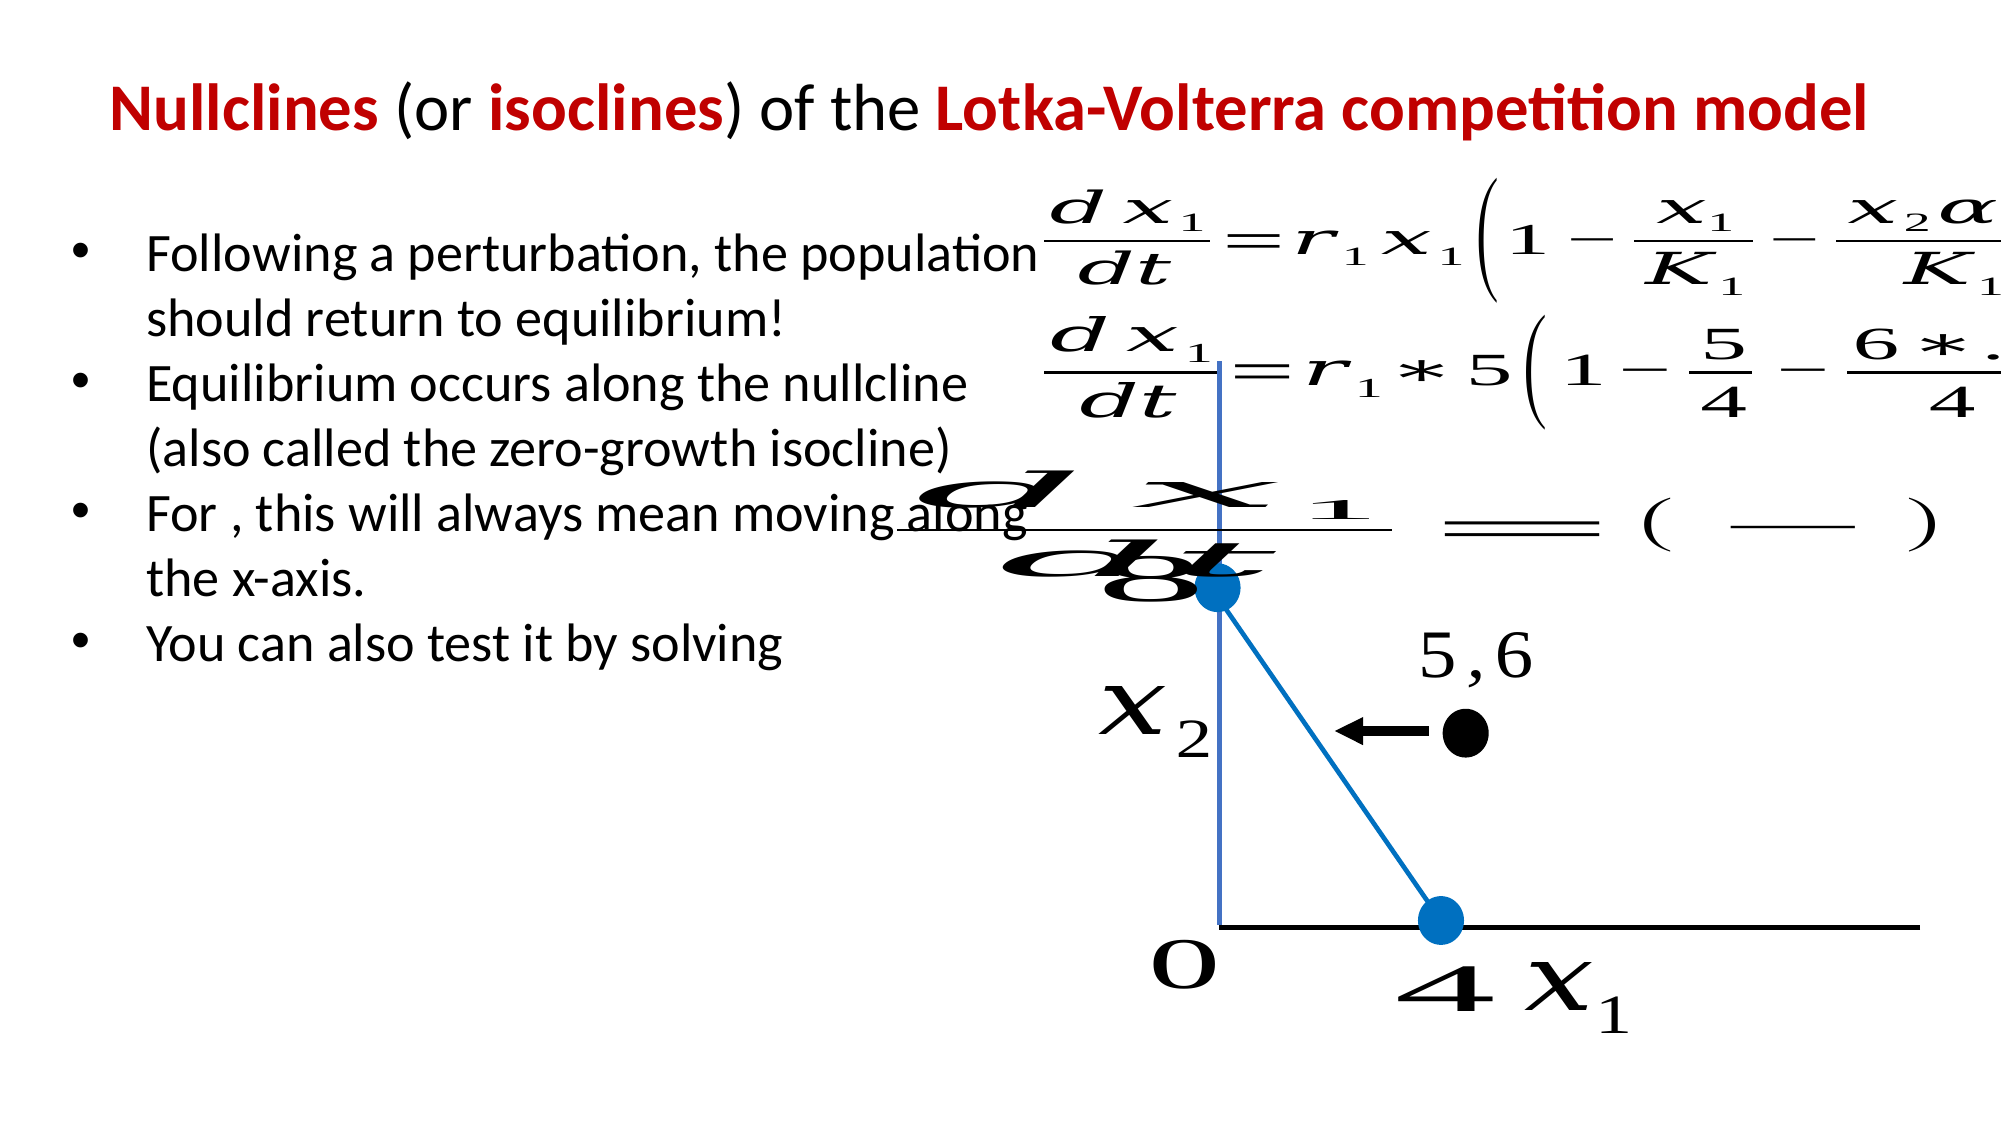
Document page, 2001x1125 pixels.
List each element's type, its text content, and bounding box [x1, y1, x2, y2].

text_box Nullclines (or isoclines) of the Lotka-Volterra competition model [74, 56, 1921, 152]
text_box [1209, 562, 1219, 574]
text_box [1193, 576, 1219, 612]
text_box [1220, 576, 1242, 584]
text_box [1441, 707, 1490, 759]
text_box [1208, 584, 1441, 921]
text_box [1416, 895, 1466, 927]
text_box [1418, 928, 1464, 946]
text_box [1220, 562, 1238, 574]
